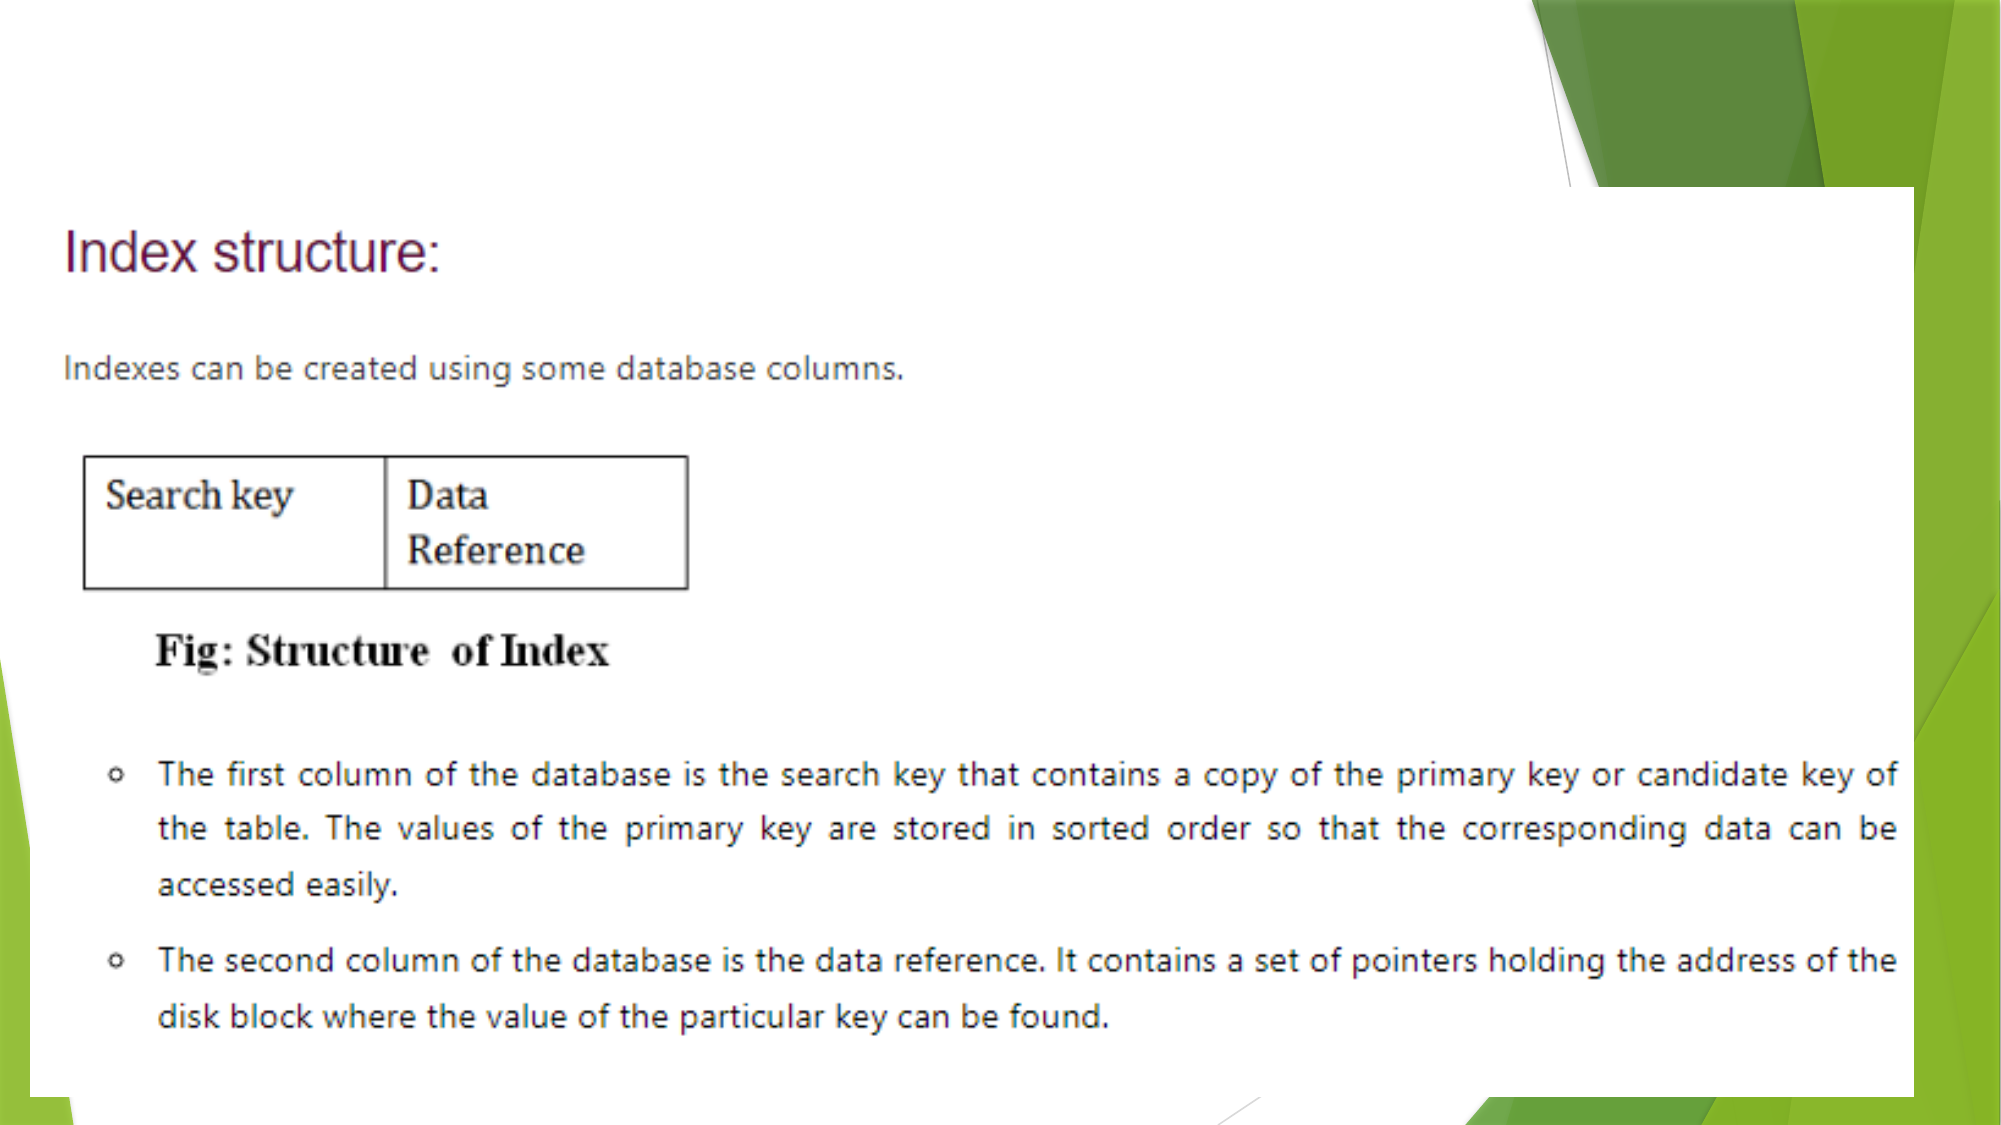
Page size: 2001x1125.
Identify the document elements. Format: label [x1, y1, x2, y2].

picture [29, 187, 1914, 1097]
